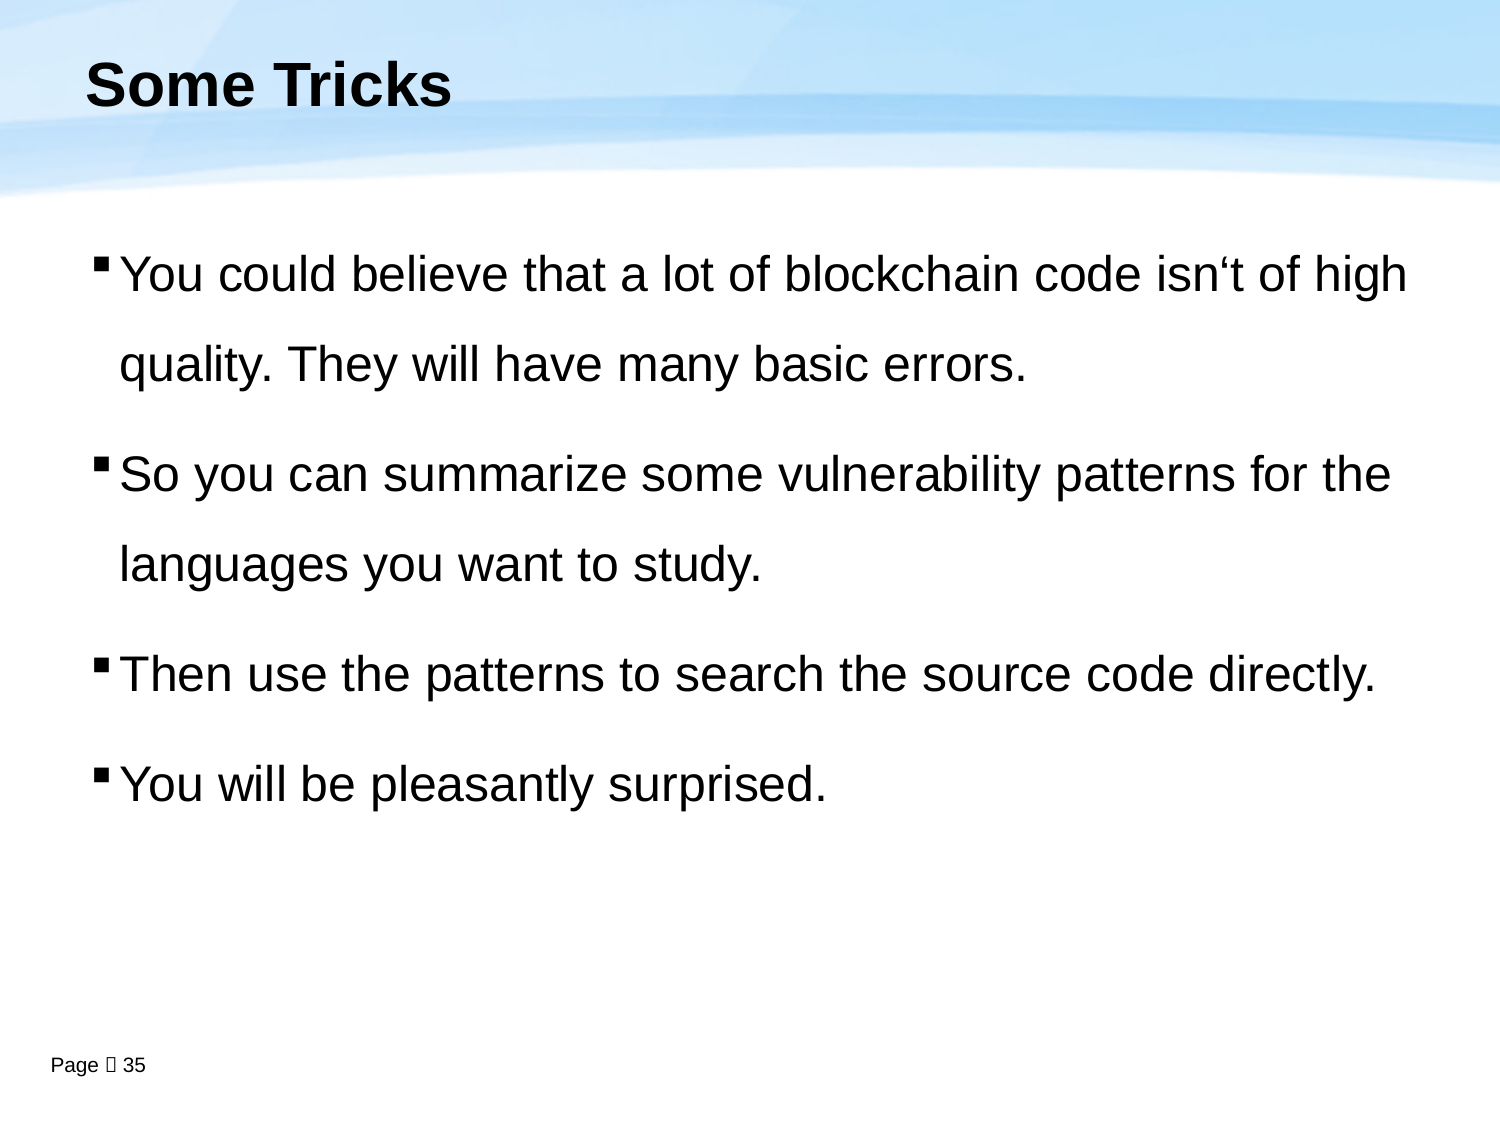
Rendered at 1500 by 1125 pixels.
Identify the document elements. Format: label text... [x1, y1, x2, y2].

picture [0, 0, 1500, 1125]
title Some Tricks [70, 28, 1421, 144]
list You could believe that a lot of blockchain code isn‘t of high quality. They will have many basic errors. So you can summarize some vulnerability patterns for the languages you want to study. Then use the patterns to search the source code directly. You will be pleasantly surprised. [75, 203, 1425, 988]
